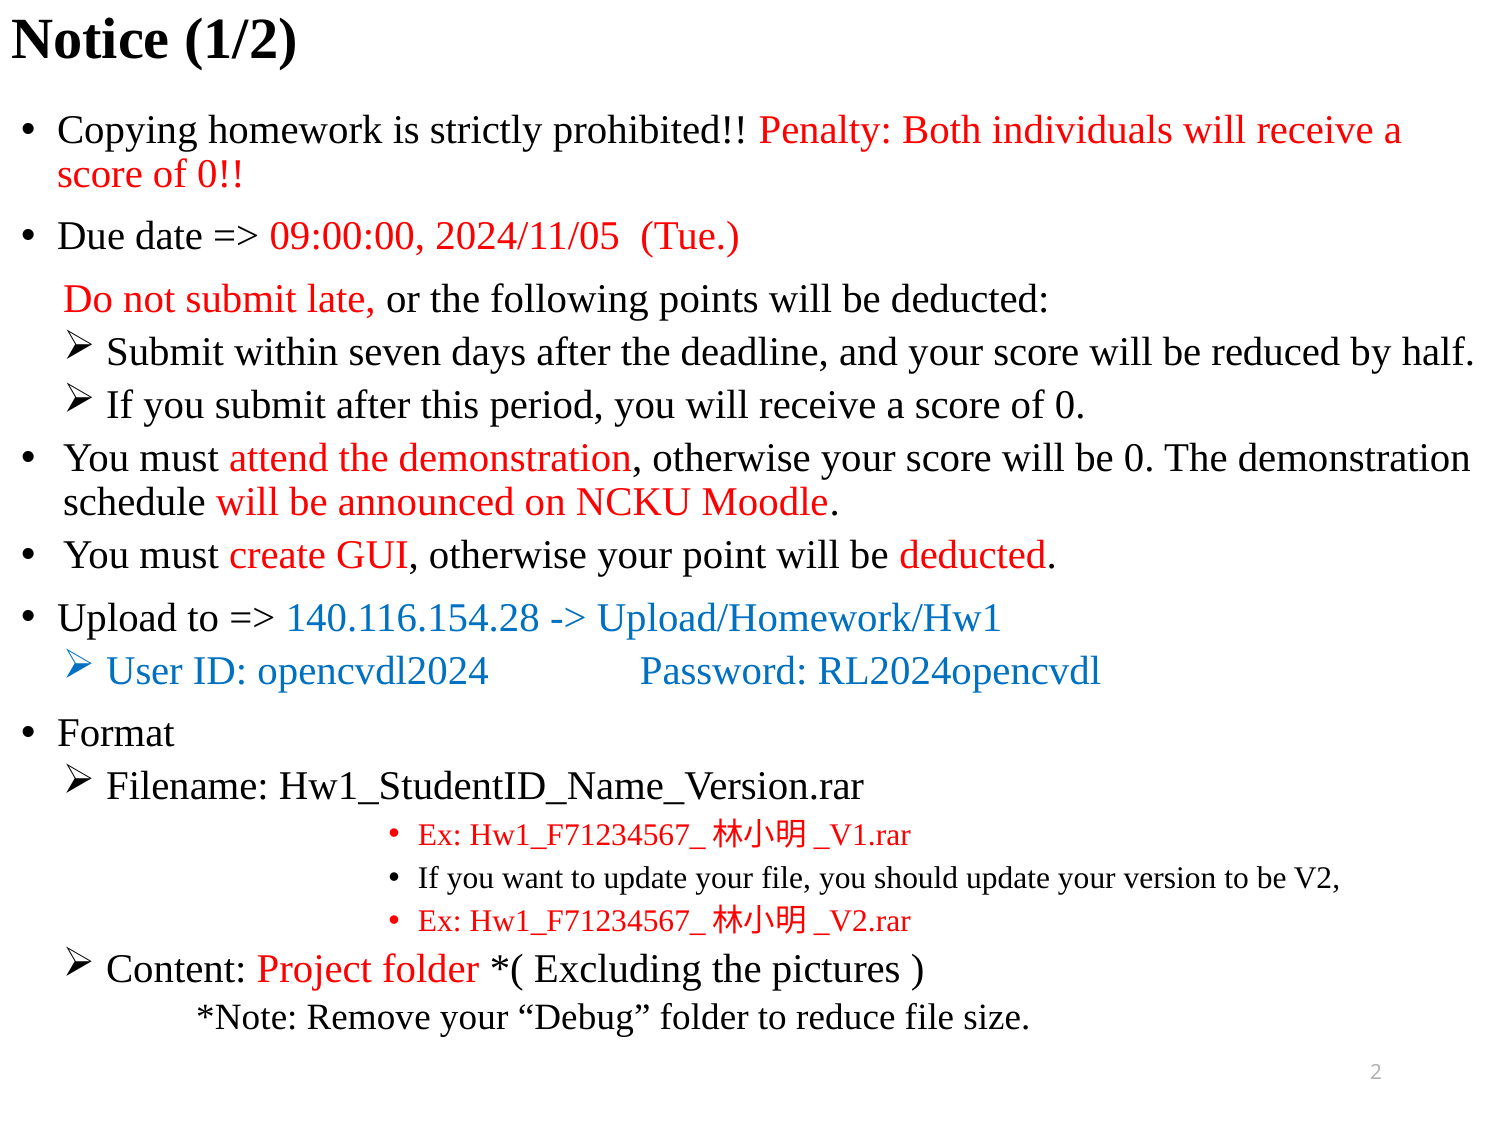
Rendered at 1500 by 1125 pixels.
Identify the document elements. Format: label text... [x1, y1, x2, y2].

title Notice (1/2) [0, 0, 1294, 80]
slide_number 2 [1059, 1042, 1397, 1103]
list Copying homework is strictly prohibited!! Penalty: Both individuals will receive a score of 0!! Due date => 09:00:00, 2024/11/05 (Tue.) Do not submit late, or the following points will be deducted: Submit within seven days after the deadline, and your score will be reduced by half. If you submit after this period, you will receive a score of 0. You must attend the demonstration, otherwise your score will be 0. The demonstration schedule will be announced on NCKU Moodle. You must create GUI, otherwise your point will be deducted. Upload to => 140.116.154.28 -> Upload/Homework/Hw1 User ID: opencvdl2024 Password: RL2024opencvdl Format Filename: Hw1_StudentID_Name_Version.rar Ex: Hw1_F71234567_林小明_V1.rar If you want to update your file, you should update your version to be V2, Ex: Hw1_F71234567_林小明_V2.rar Content: Project folder *( Excluding the pictures ) *Note: Remove your “Debug” folder to reduce file size. [6, 101, 1494, 1099]
